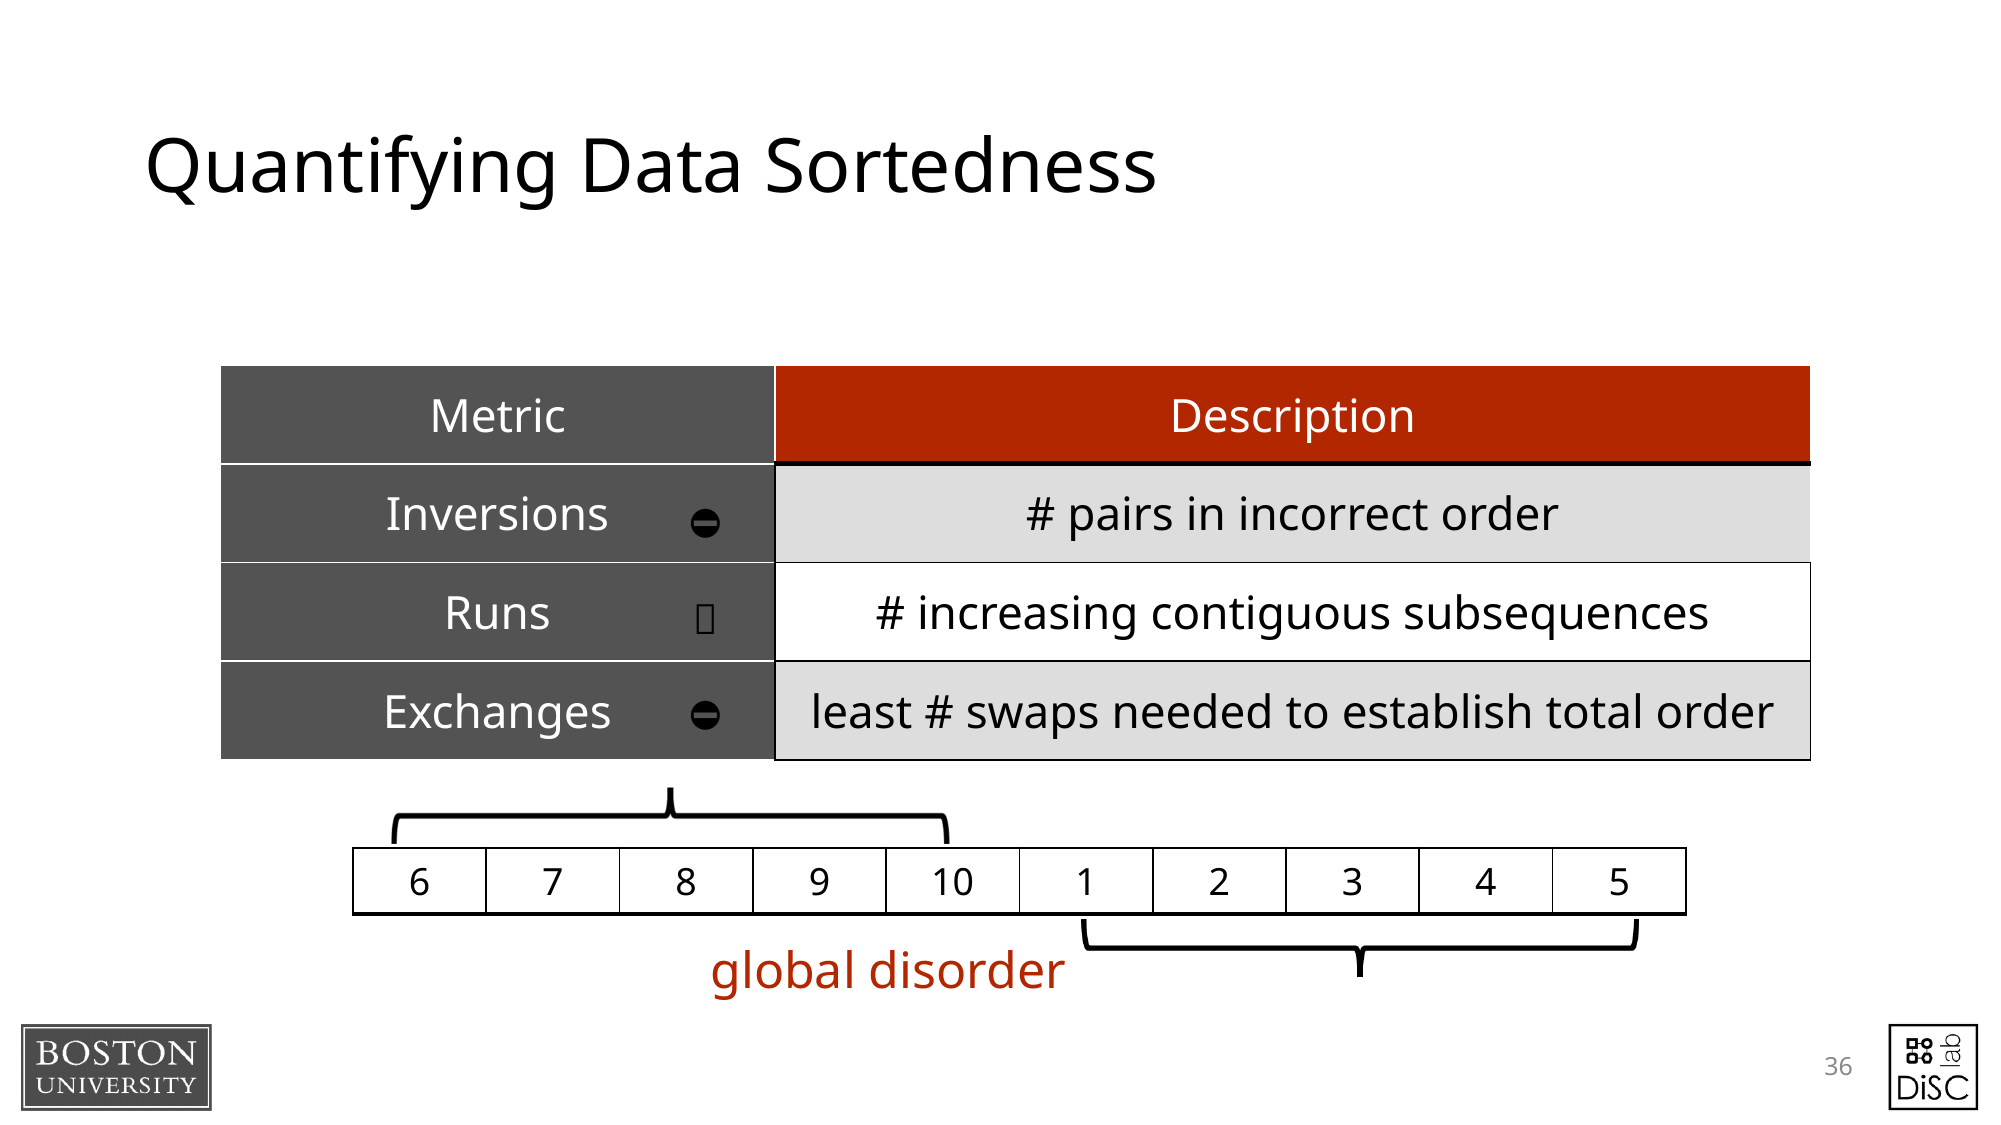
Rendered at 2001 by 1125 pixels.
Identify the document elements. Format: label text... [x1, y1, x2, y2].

picture [1888, 1022, 1979, 1112]
table_header 6 [354, 849, 485, 912]
text_box ⛔️ [676, 489, 735, 555]
table_cell Exchanges [221, 662, 774, 759]
table_header 3 [1287, 849, 1418, 912]
table_header 10 [887, 849, 1019, 912]
table_cell Inversions [221, 465, 774, 562]
table_header 1 [1020, 849, 1152, 912]
table_header 9 [754, 849, 885, 912]
table_header Metric [221, 366, 774, 463]
table_header 5 [1553, 849, 1685, 912]
table_cell Runs [221, 563, 774, 660]
table_header 8 [620, 849, 752, 912]
table_header 7 [487, 849, 619, 912]
table_header 4 [1420, 849, 1552, 912]
table_cell # pairs in incorrect order [776, 466, 1810, 562]
table_cell least # swaps needed to establish total order [776, 662, 1810, 759]
picture [390, 783, 950, 844]
picture [1079, 919, 1639, 980]
slide_number 36 [1393, 1030, 1861, 1105]
table_cell # increasing contiguous subsequences [776, 563, 1810, 660]
text_box ⛔️ [676, 680, 735, 746]
text_box ✅ [676, 585, 735, 651]
table_header 2 [1154, 849, 1285, 912]
title Quantifying Data Sortedness [136, 59, 1863, 278]
picture [21, 1013, 212, 1122]
table_header Description [776, 366, 1810, 461]
text_box global disorder [702, 931, 1075, 1007]
